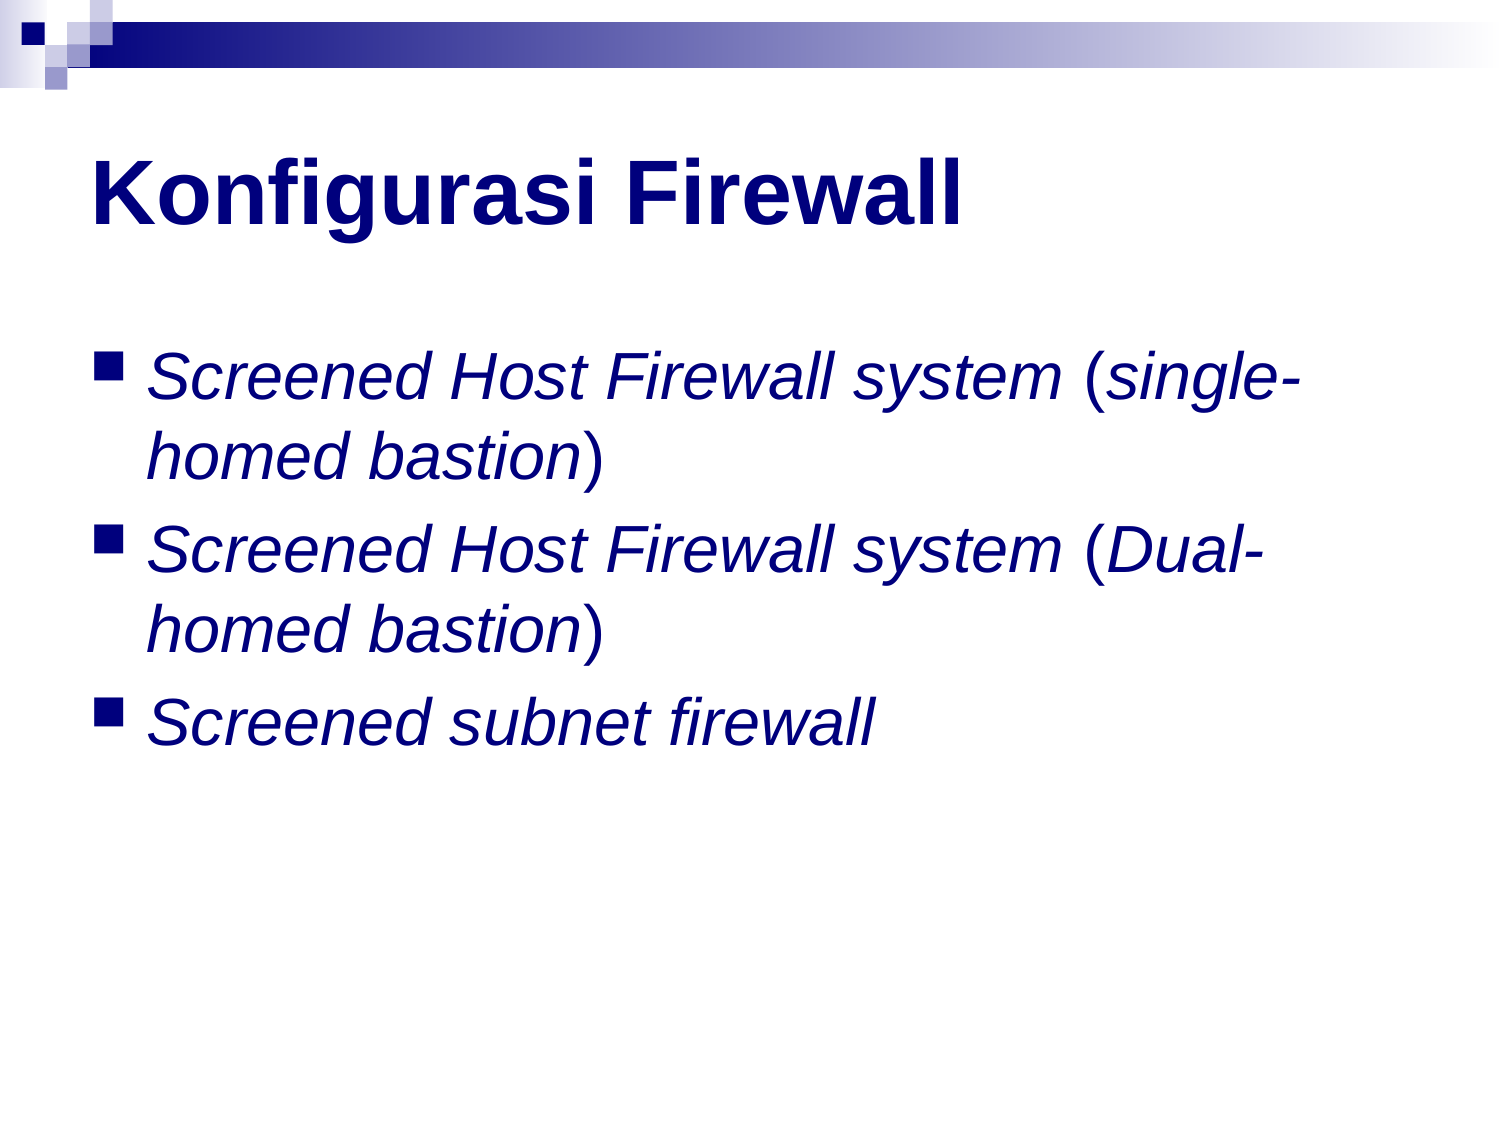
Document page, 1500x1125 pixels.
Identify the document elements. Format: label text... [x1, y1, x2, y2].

title Konfigurasi Firewall [75, 75, 1425, 300]
list Screened Host Firewall system (single-homed bastion) Screened Host Firewall system (Dual-homed bastion) Screened subnet firewall [75, 324, 1425, 963]
